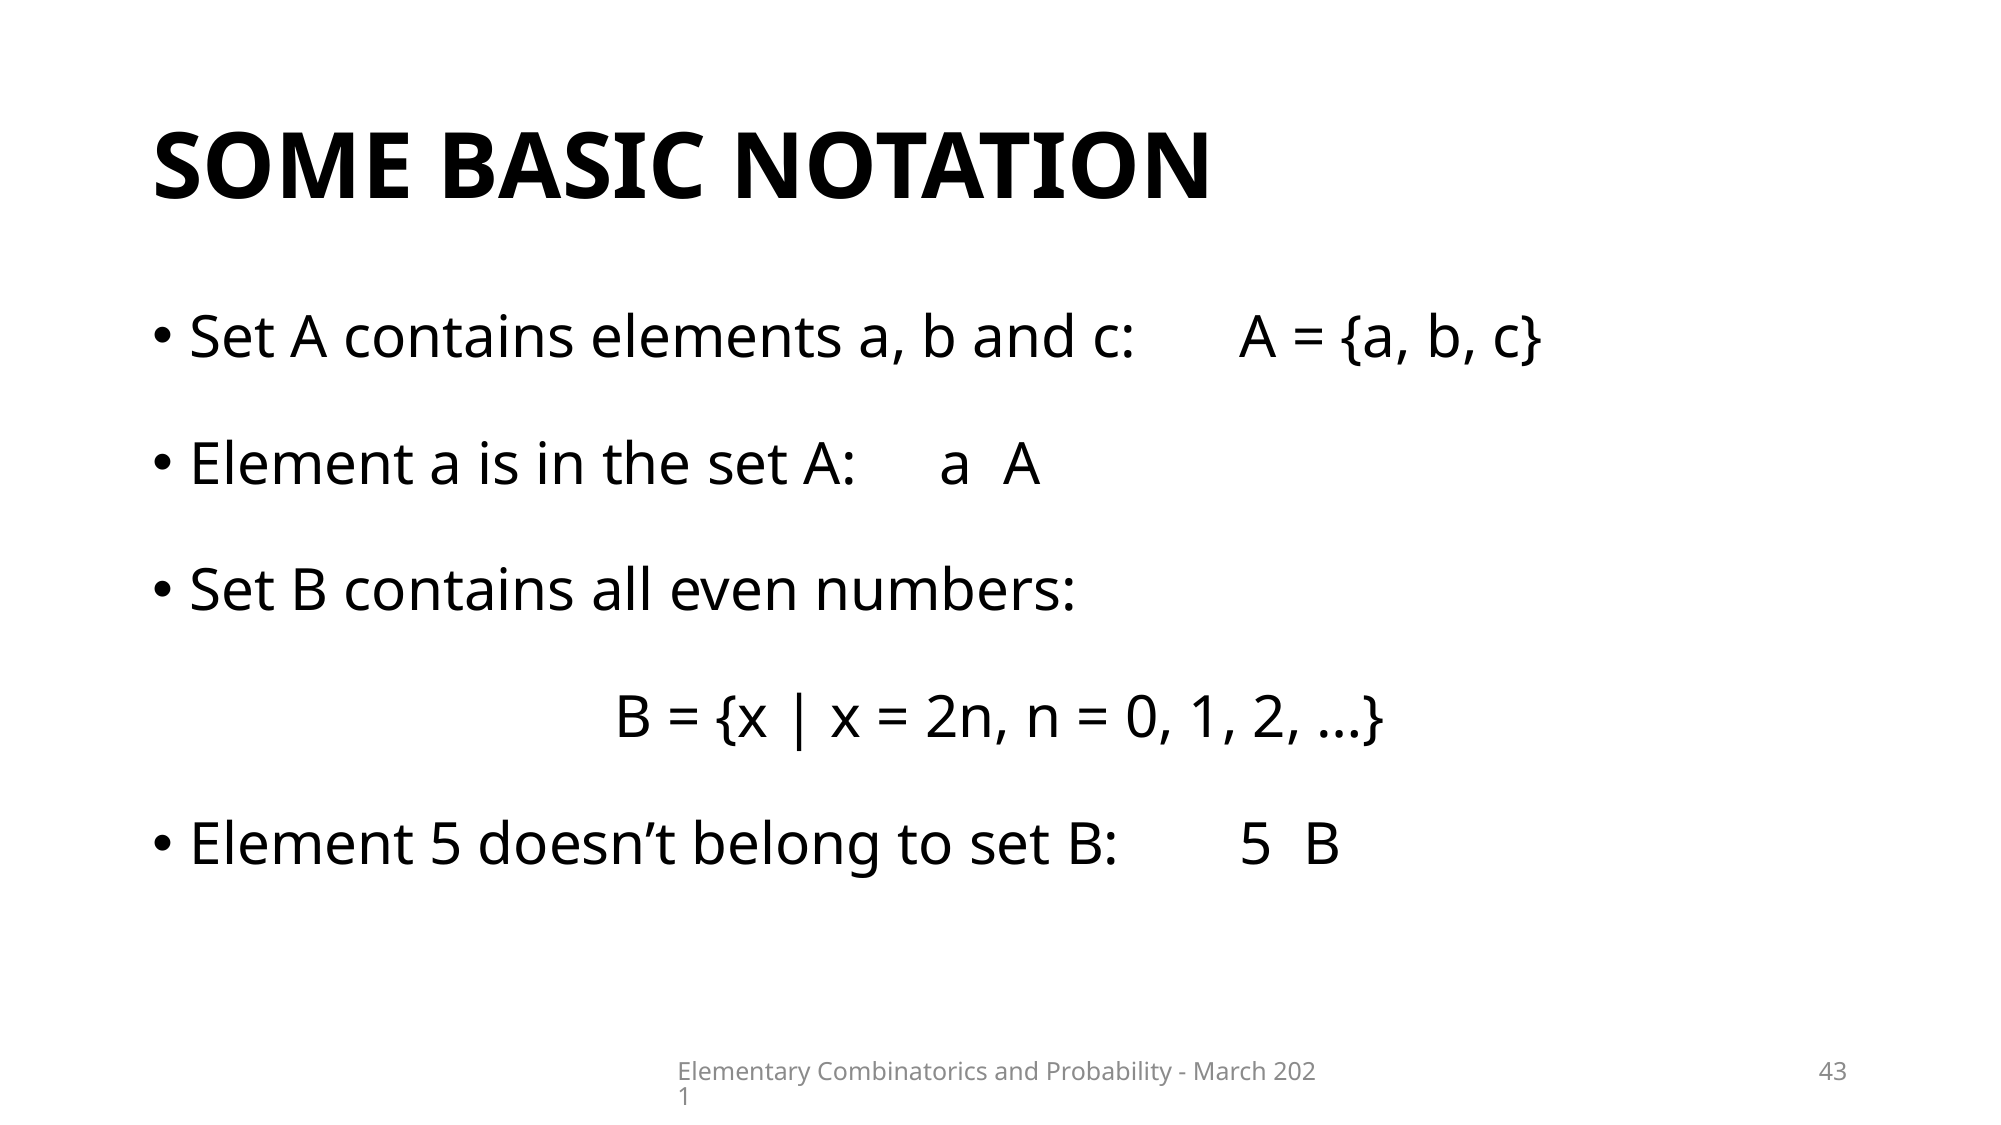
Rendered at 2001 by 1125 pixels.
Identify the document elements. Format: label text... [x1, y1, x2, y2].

footer Elementary Combinatorics and Probability - March 2021 [662, 1042, 1338, 1103]
title SOME basic NOTATION [137, 59, 1863, 278]
slide_number 43 [1412, 1042, 1863, 1103]
